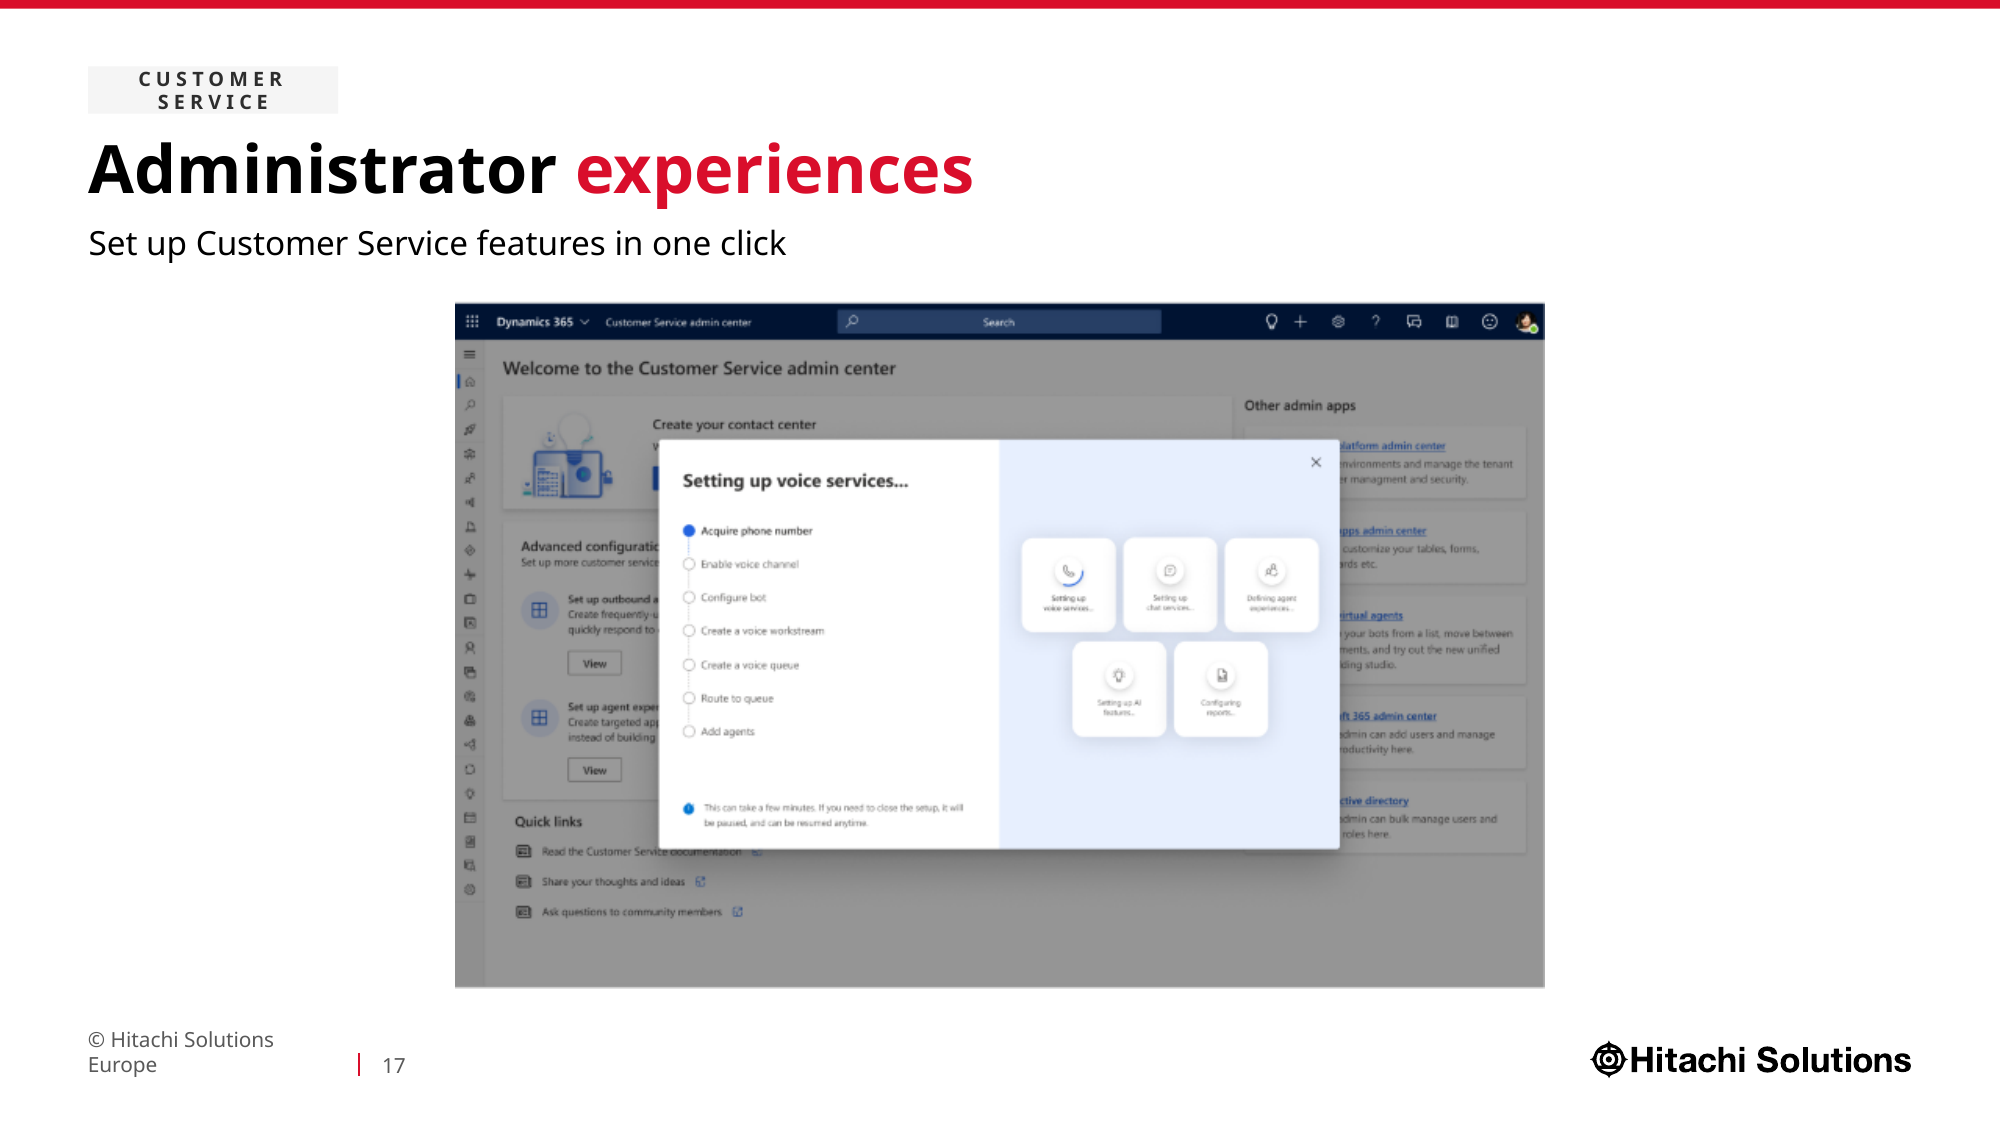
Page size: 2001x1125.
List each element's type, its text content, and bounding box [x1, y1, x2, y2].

list Customer service [88, 66, 339, 114]
list Set up Customer Service features in one click [88, 221, 1912, 264]
picture [455, 301, 1545, 989]
title Administrator experiences [88, 136, 1912, 196]
